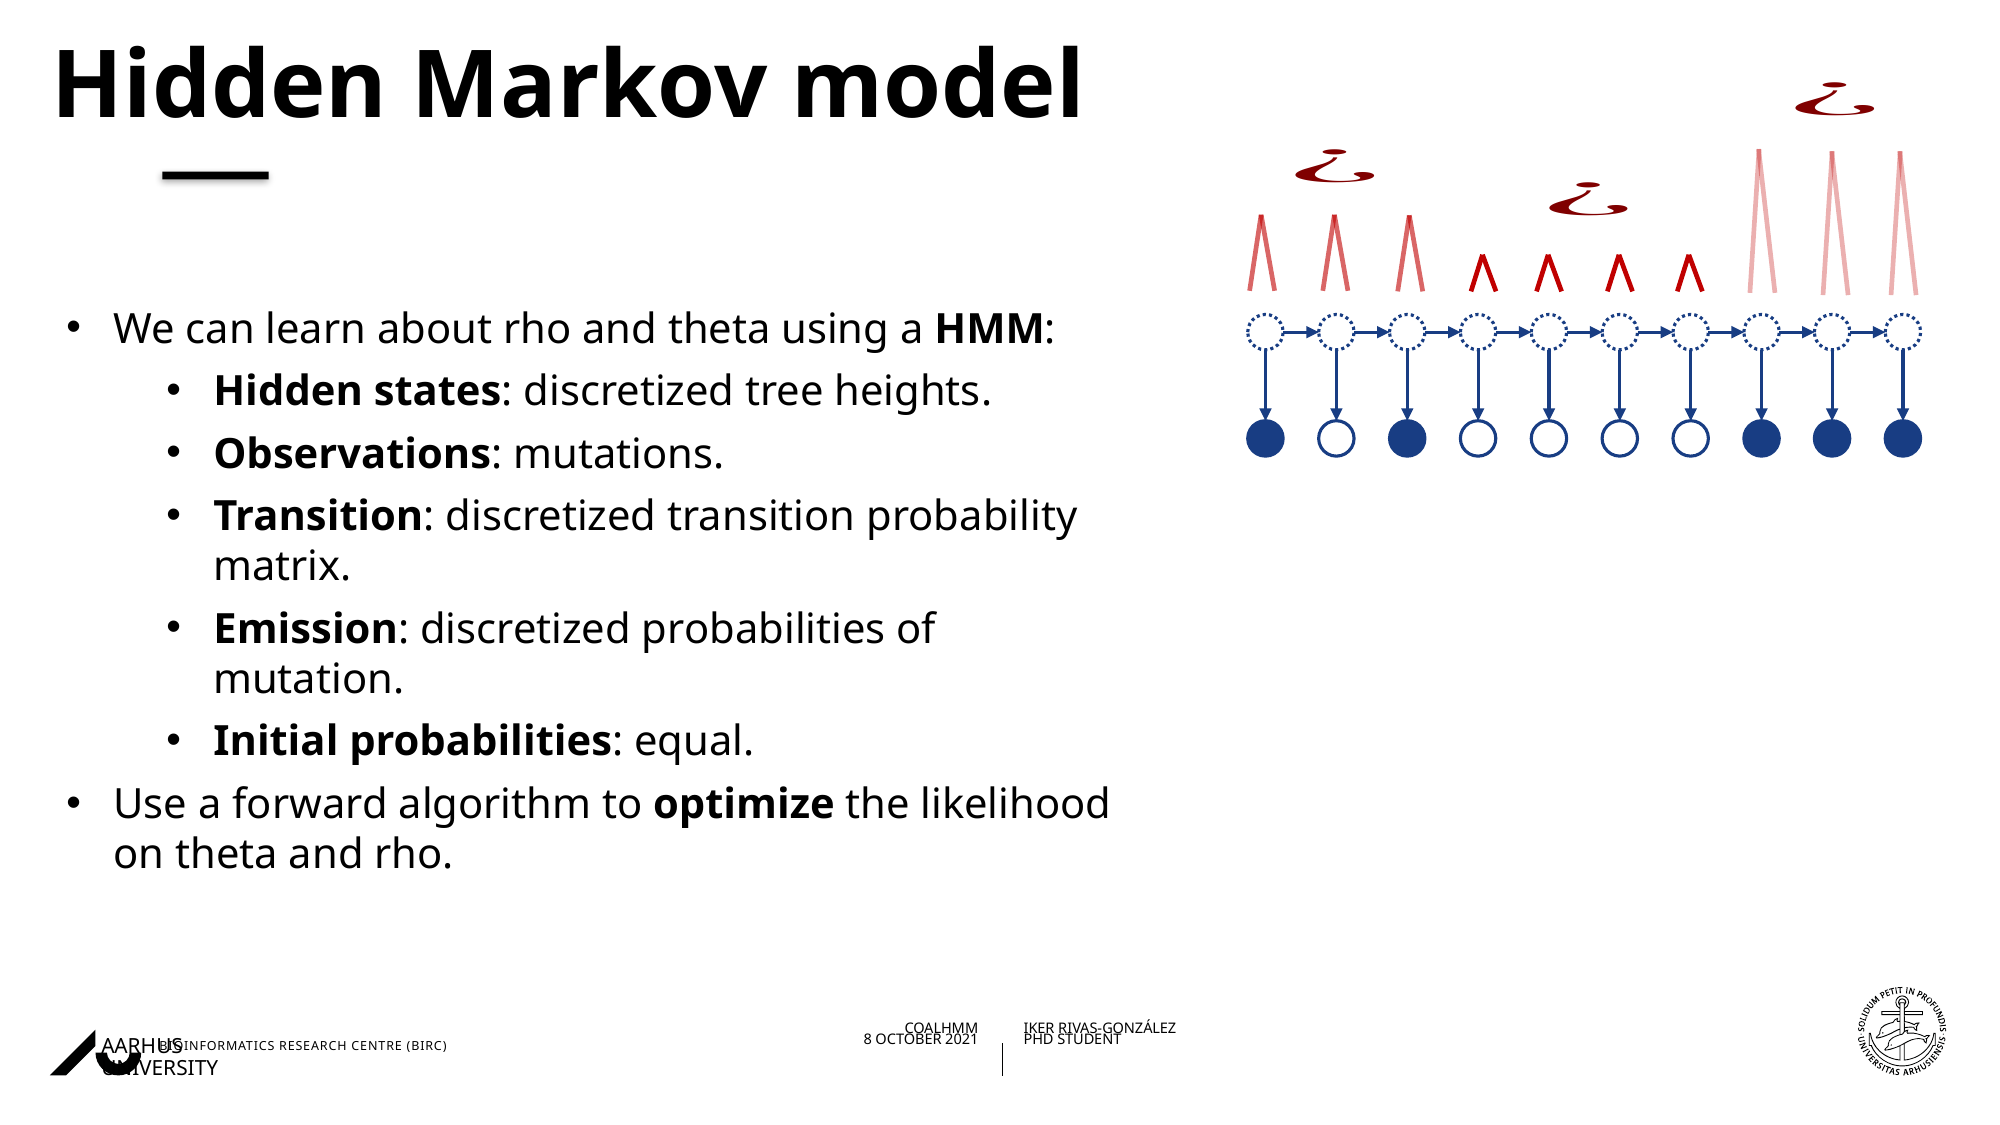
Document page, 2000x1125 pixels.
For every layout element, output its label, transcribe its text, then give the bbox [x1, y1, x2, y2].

text_box [1247, 421, 1284, 457]
text_box [1531, 421, 1567, 457]
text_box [1822, 150, 1833, 296]
text_box [1460, 314, 1496, 350]
text_box [1743, 314, 1780, 350]
text_box [1673, 314, 1709, 350]
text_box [1411, 215, 1424, 292]
text_box [1460, 421, 1496, 457]
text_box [1901, 150, 1917, 296]
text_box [1890, 150, 1901, 296]
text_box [1749, 148, 1760, 294]
text_box [1318, 421, 1355, 457]
text_box [1531, 314, 1567, 350]
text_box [1322, 214, 1335, 291]
text_box [1743, 421, 1780, 457]
text_box [1389, 421, 1425, 457]
text_box [1885, 314, 1921, 350]
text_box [1536, 254, 1549, 292]
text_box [1607, 254, 1620, 292]
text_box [1620, 254, 1633, 292]
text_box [1760, 148, 1776, 294]
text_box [1550, 254, 1562, 292]
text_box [1677, 254, 1690, 292]
text_box [1672, 421, 1709, 457]
text_box [1885, 421, 1921, 457]
text_box [1602, 421, 1638, 457]
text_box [1262, 214, 1275, 291]
text_box [1247, 314, 1284, 350]
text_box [1690, 254, 1703, 292]
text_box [1470, 254, 1483, 292]
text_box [1335, 214, 1349, 291]
text_box We can learn about rho and theta using a HMM: Hidden states: discretized tree heights. Observations: mutations. Transition: discretized transition probability matrix. Emission: discretized probabilities of mutation. Initial probabilities: equal. Use a forward algorithm to optimize the likelihood on theta and rho. [51, 294, 1142, 885]
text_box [1397, 215, 1410, 292]
title Hidden Markov model [51, 37, 1948, 162]
text_box [1814, 421, 1850, 457]
text_box [1602, 314, 1638, 350]
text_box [1833, 150, 1849, 296]
text_box [1389, 314, 1425, 350]
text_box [1249, 214, 1262, 291]
text_box [1814, 314, 1850, 350]
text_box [1484, 254, 1497, 292]
text_box [1318, 314, 1354, 350]
